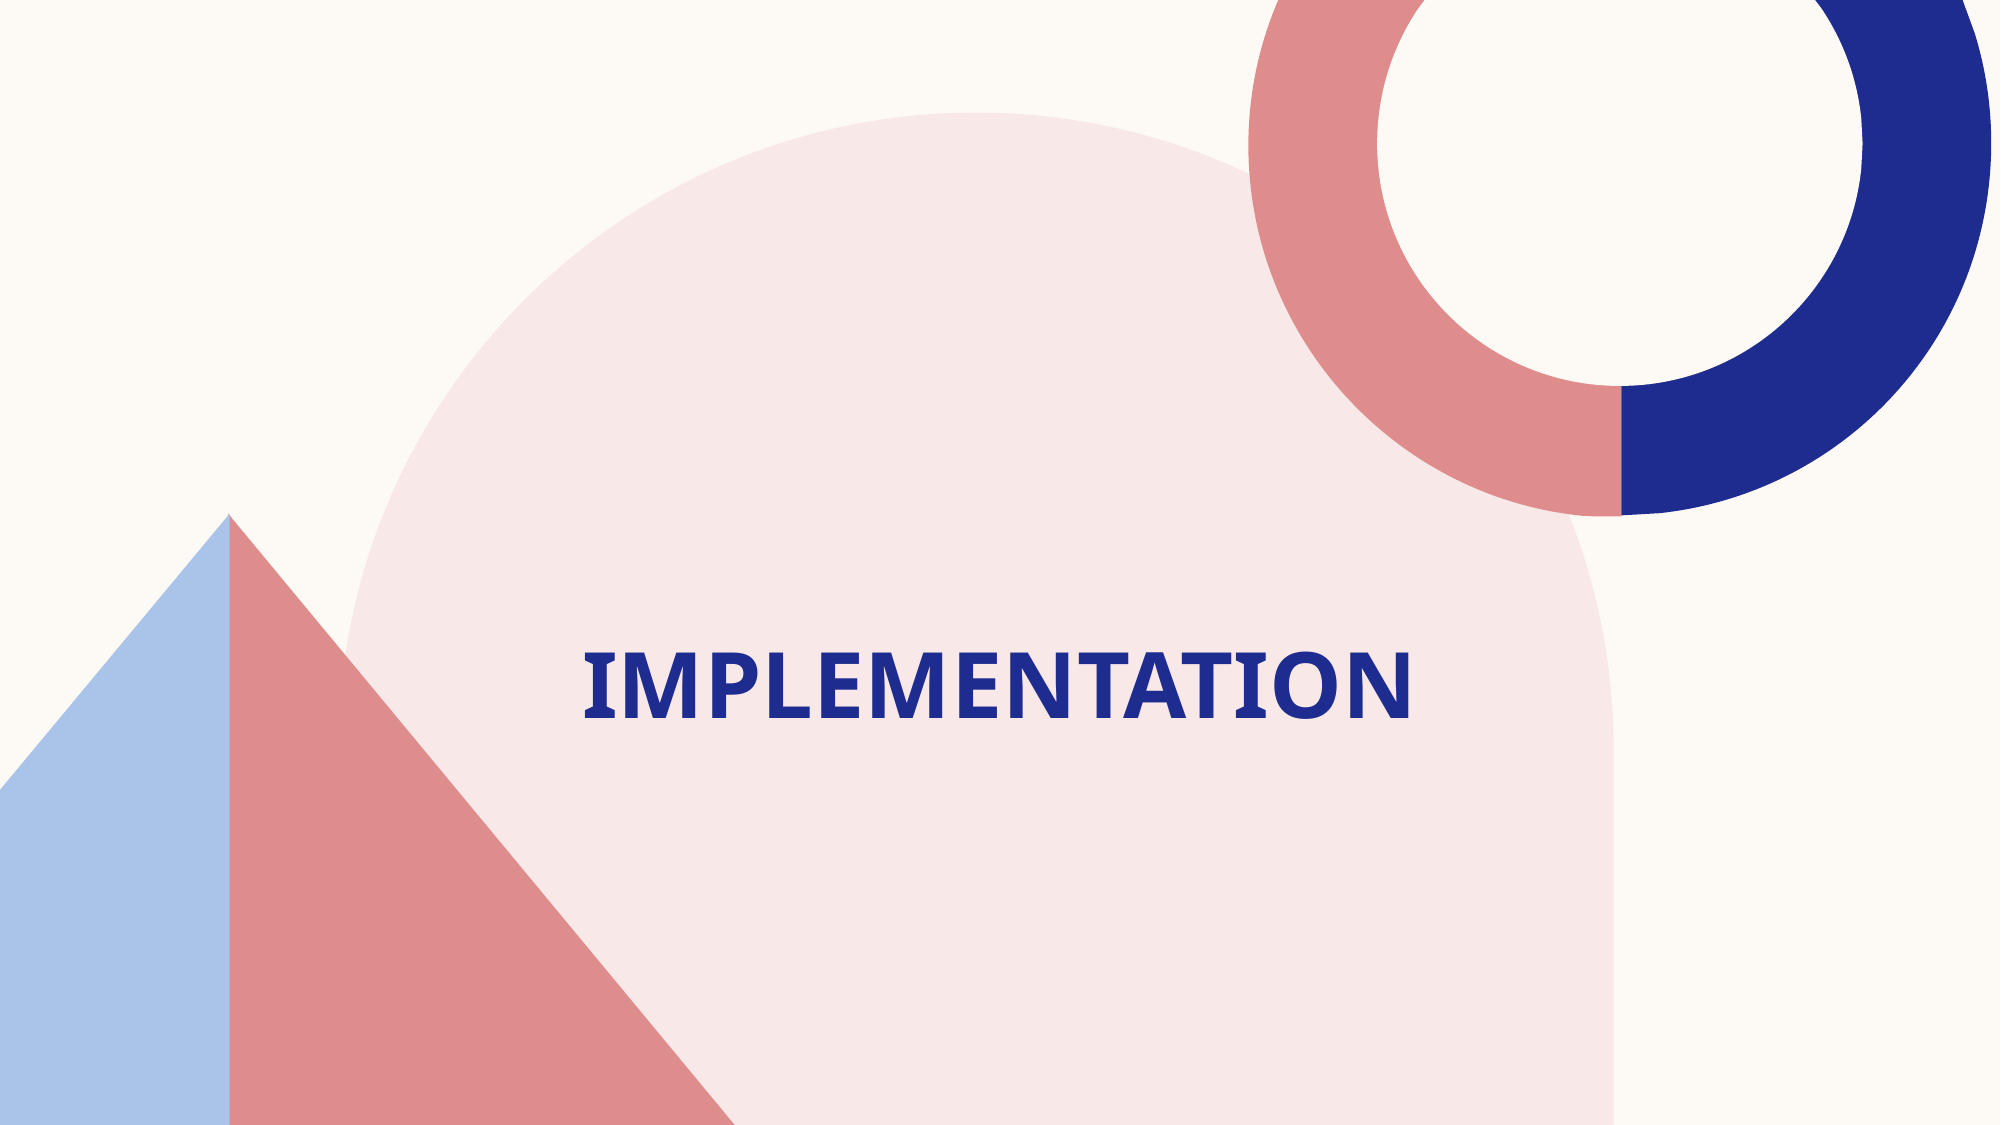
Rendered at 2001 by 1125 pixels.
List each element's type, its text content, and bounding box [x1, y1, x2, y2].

title IMPLEMENTATION [474, 619, 1525, 746]
